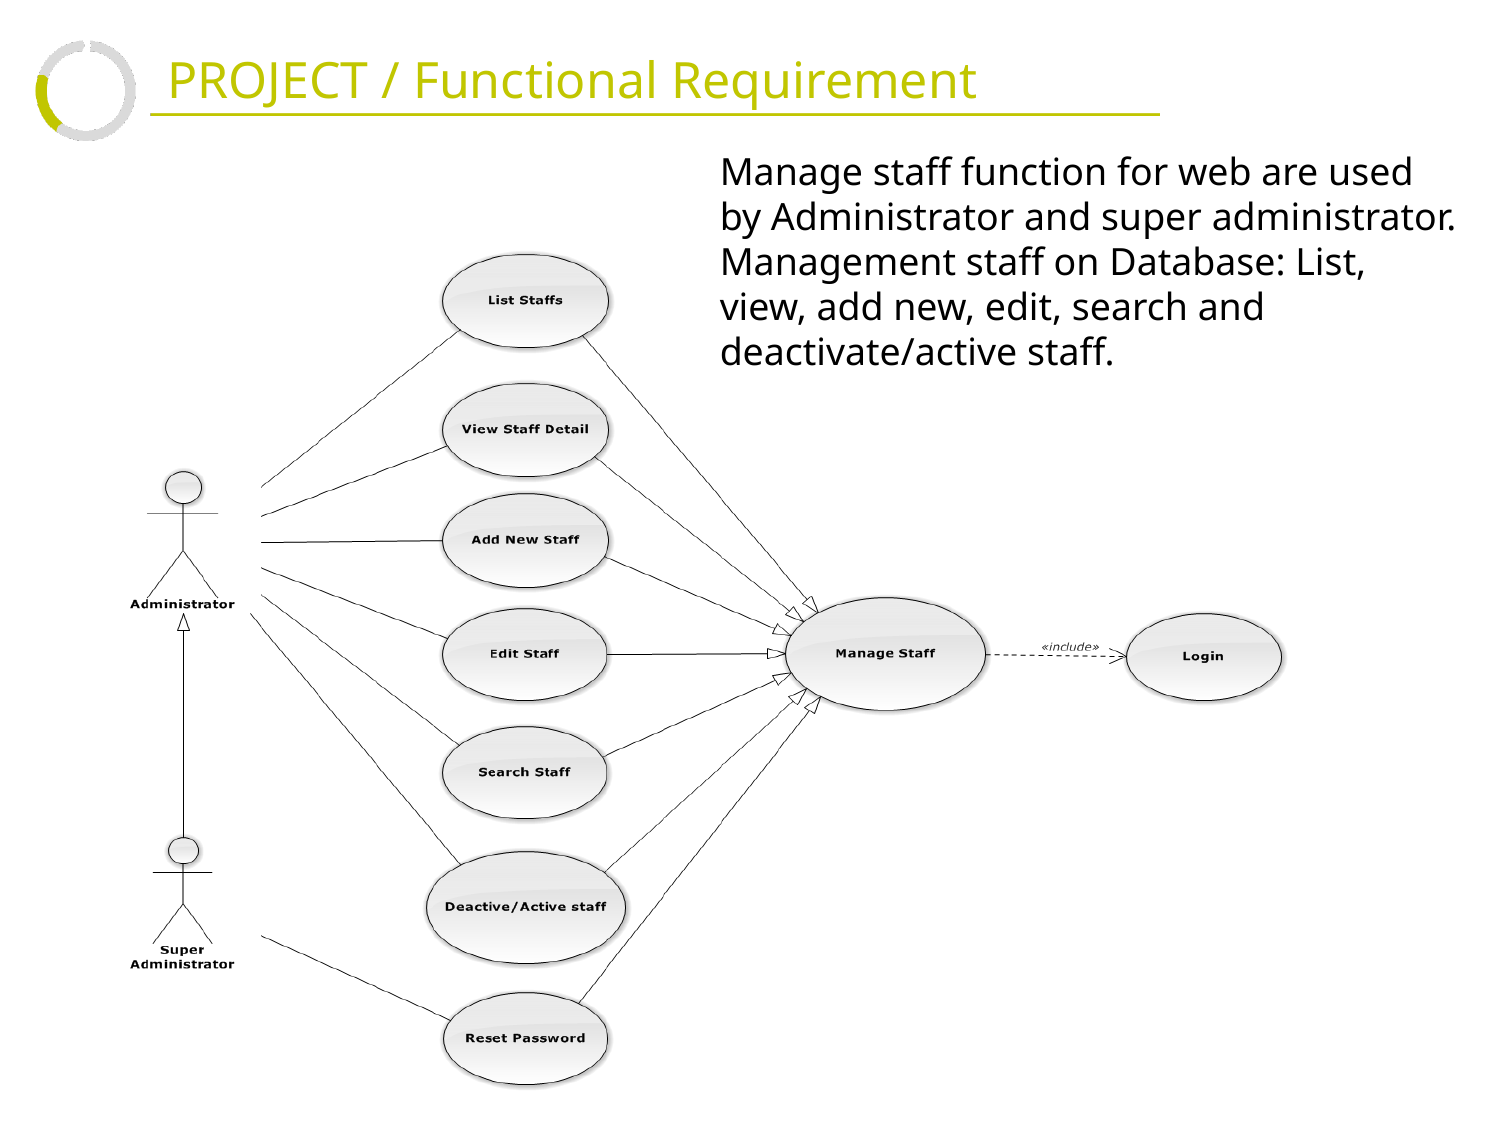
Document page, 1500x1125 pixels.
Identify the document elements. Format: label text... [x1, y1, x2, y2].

picture [35, 40, 1160, 141]
picture [89, 240, 1296, 1098]
text_box Manage staff function for web are used by Administrator and super administrator. Management staff on Database: List, view, add new, edit, search and deactivate/active staff. [705, 140, 1476, 381]
